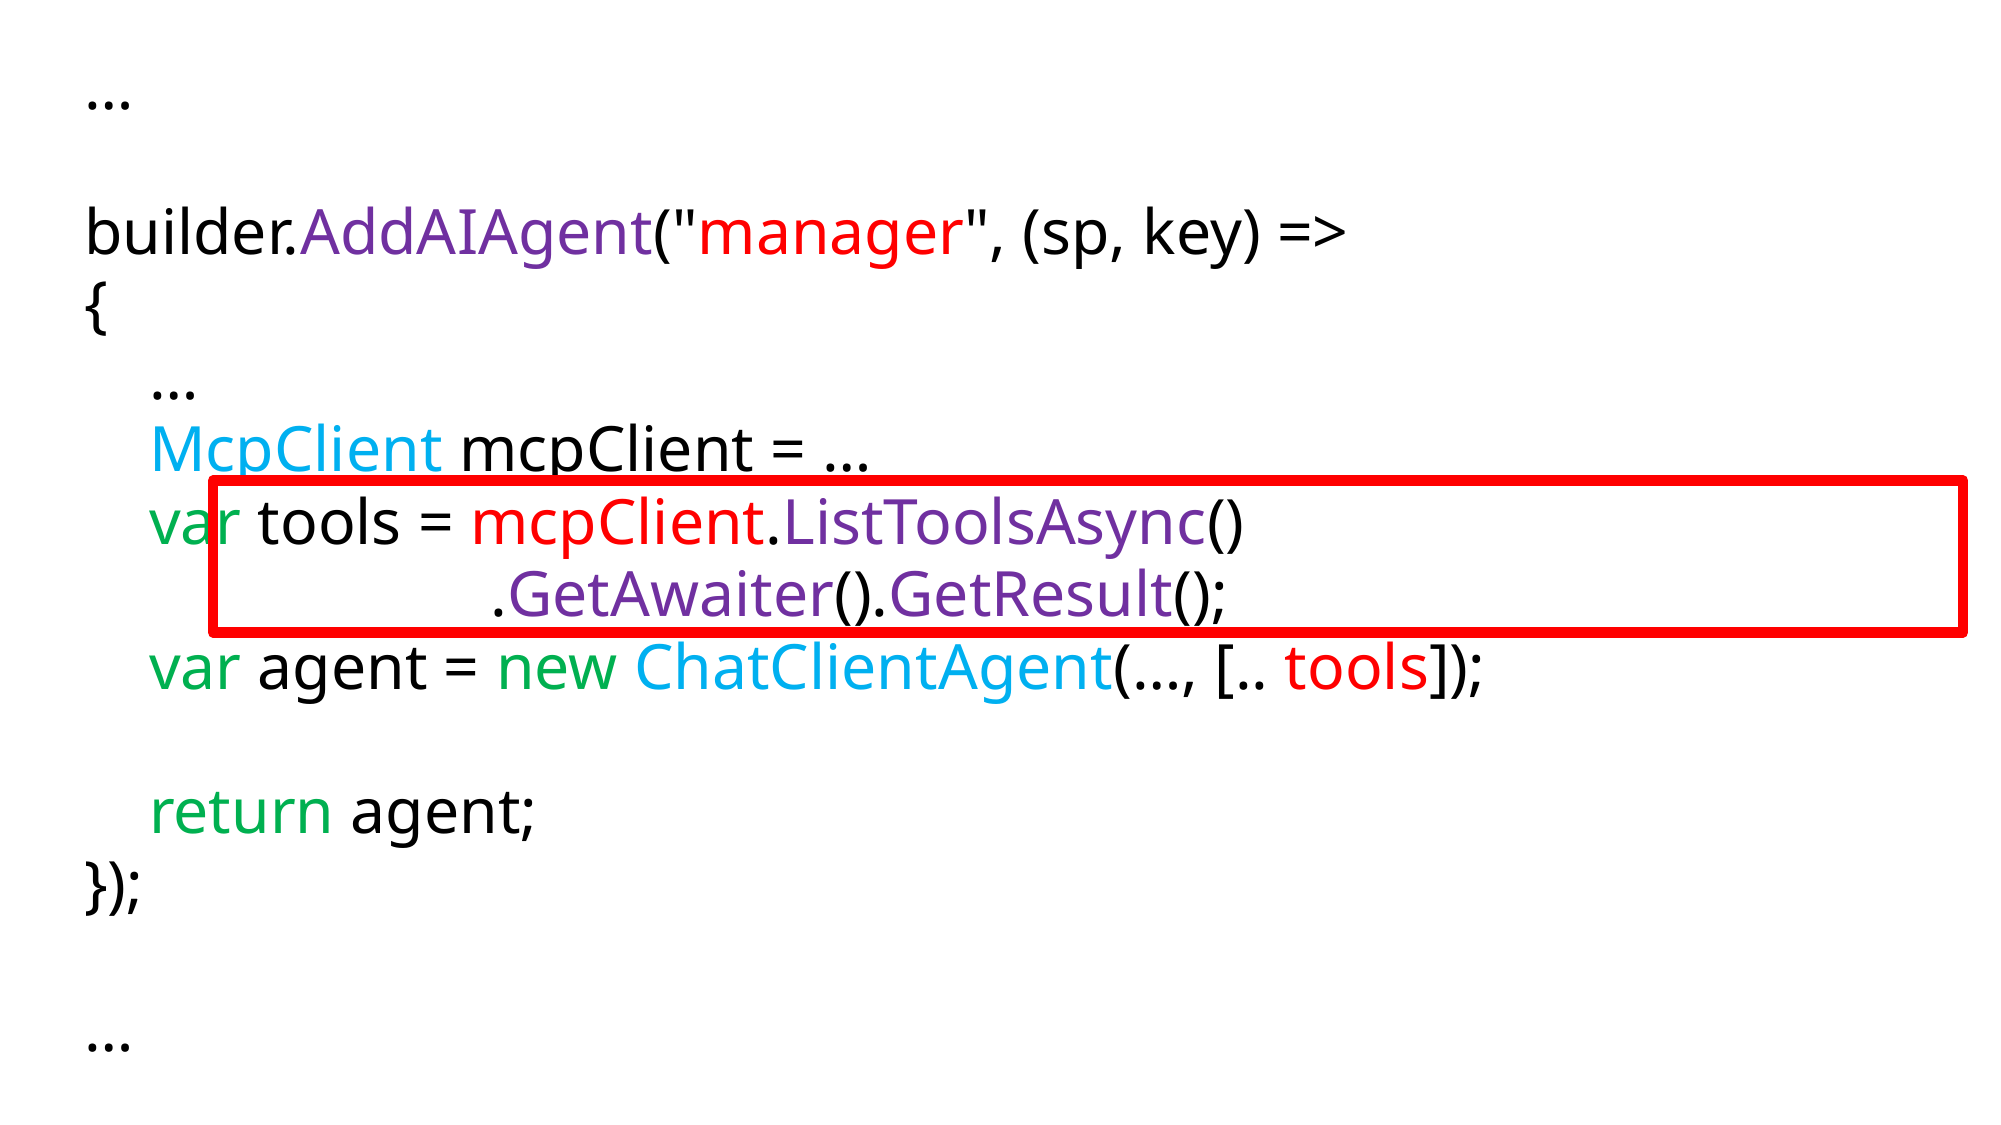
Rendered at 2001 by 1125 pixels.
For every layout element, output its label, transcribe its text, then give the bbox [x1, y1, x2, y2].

text_box [212, 480, 1964, 633]
list … builder.AddAIAgent("manager", (sp, key) => { … McpClient mcpClient = … var tools = mcpClient.ListToolsAsync() .GetAwaiter().GetResult(); var agent = new ChatClientAgent(…, [.. tools]); return agent; }); … [84, 39, 2000, 1086]
